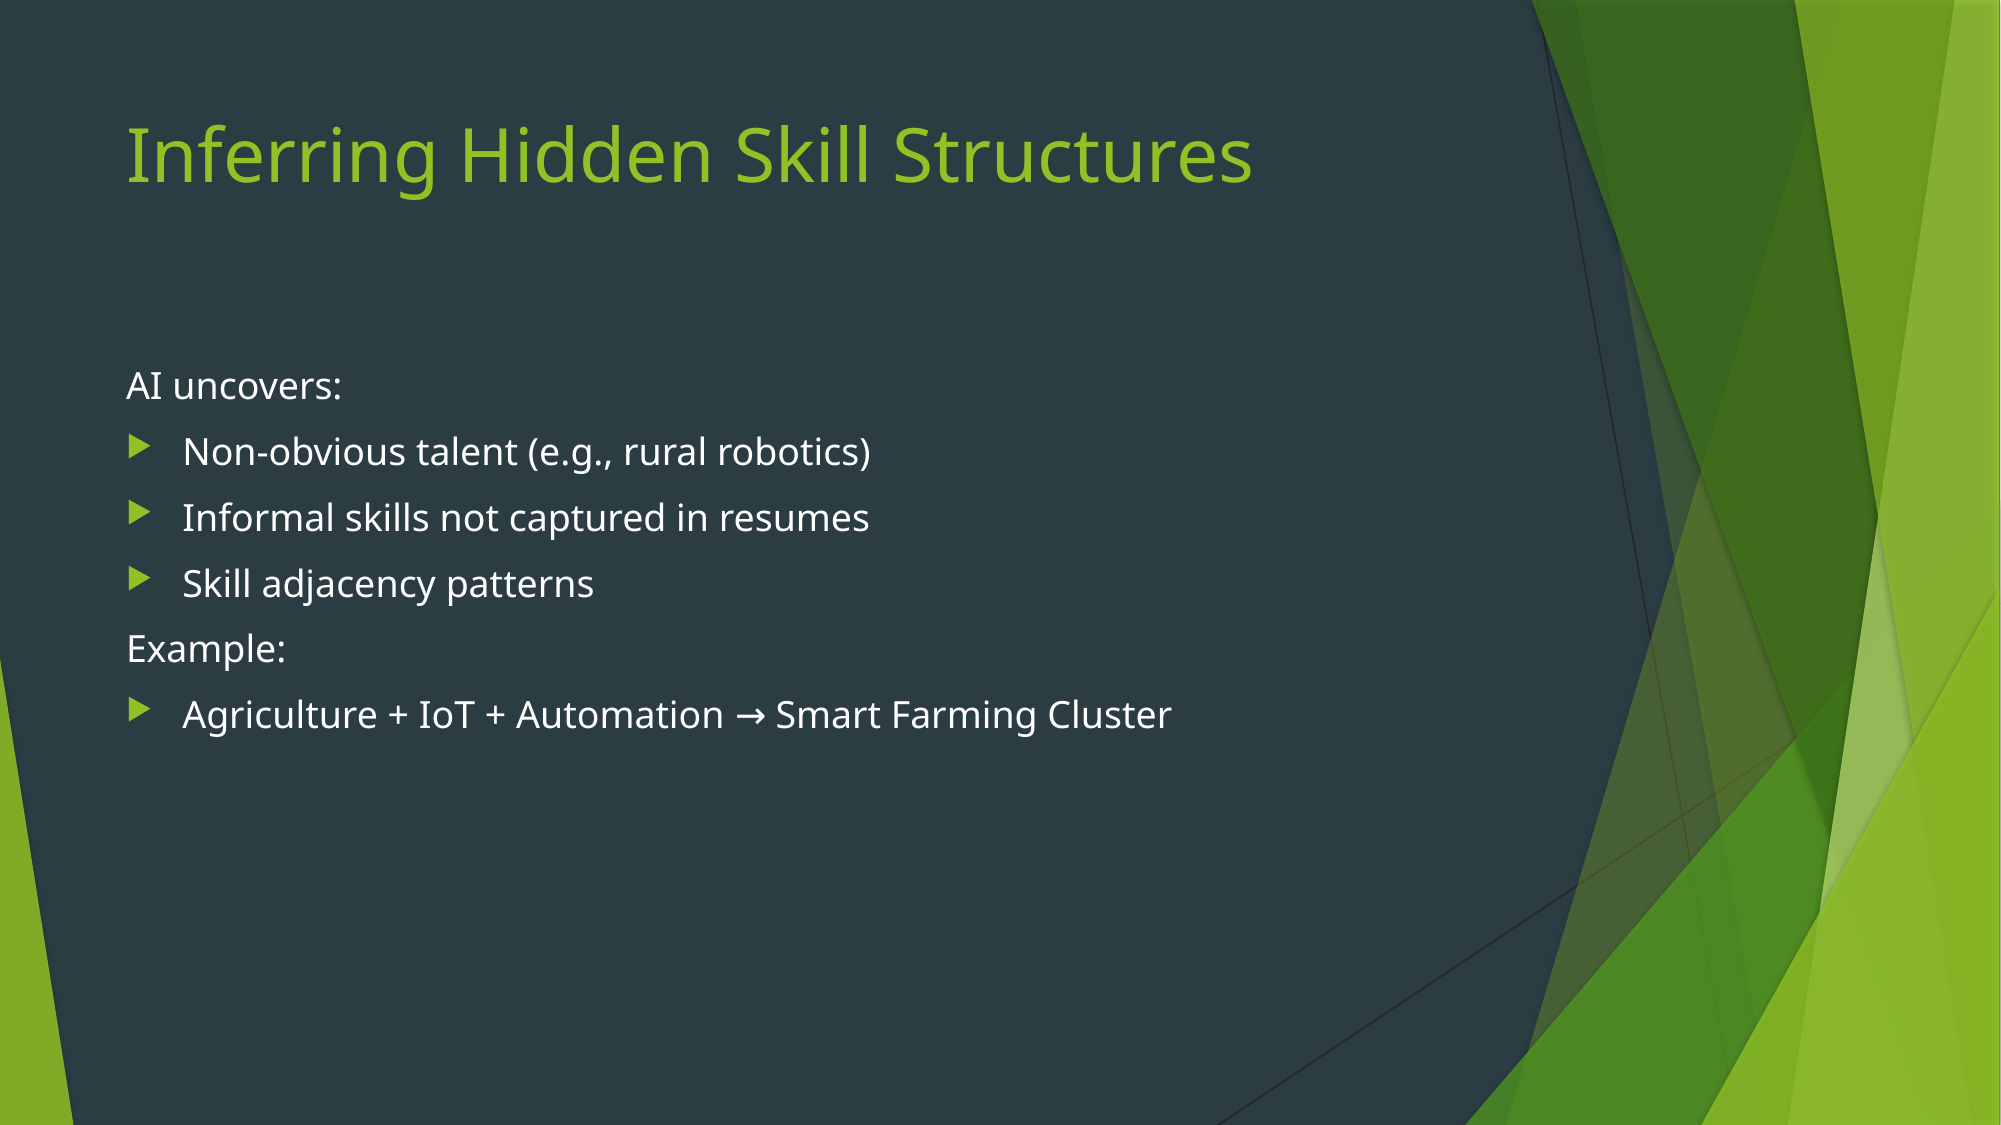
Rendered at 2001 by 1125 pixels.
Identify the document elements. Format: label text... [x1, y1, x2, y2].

list AI uncovers: Non-obvious talent (e.g., rural robotics) Informal skills not captured in resumes Skill adjacency patterns Example: Agriculture + IoT + Automation → Smart Farming Cluster [111, 354, 1522, 992]
title Inferring Hidden Skill Structures [111, 99, 1522, 317]
